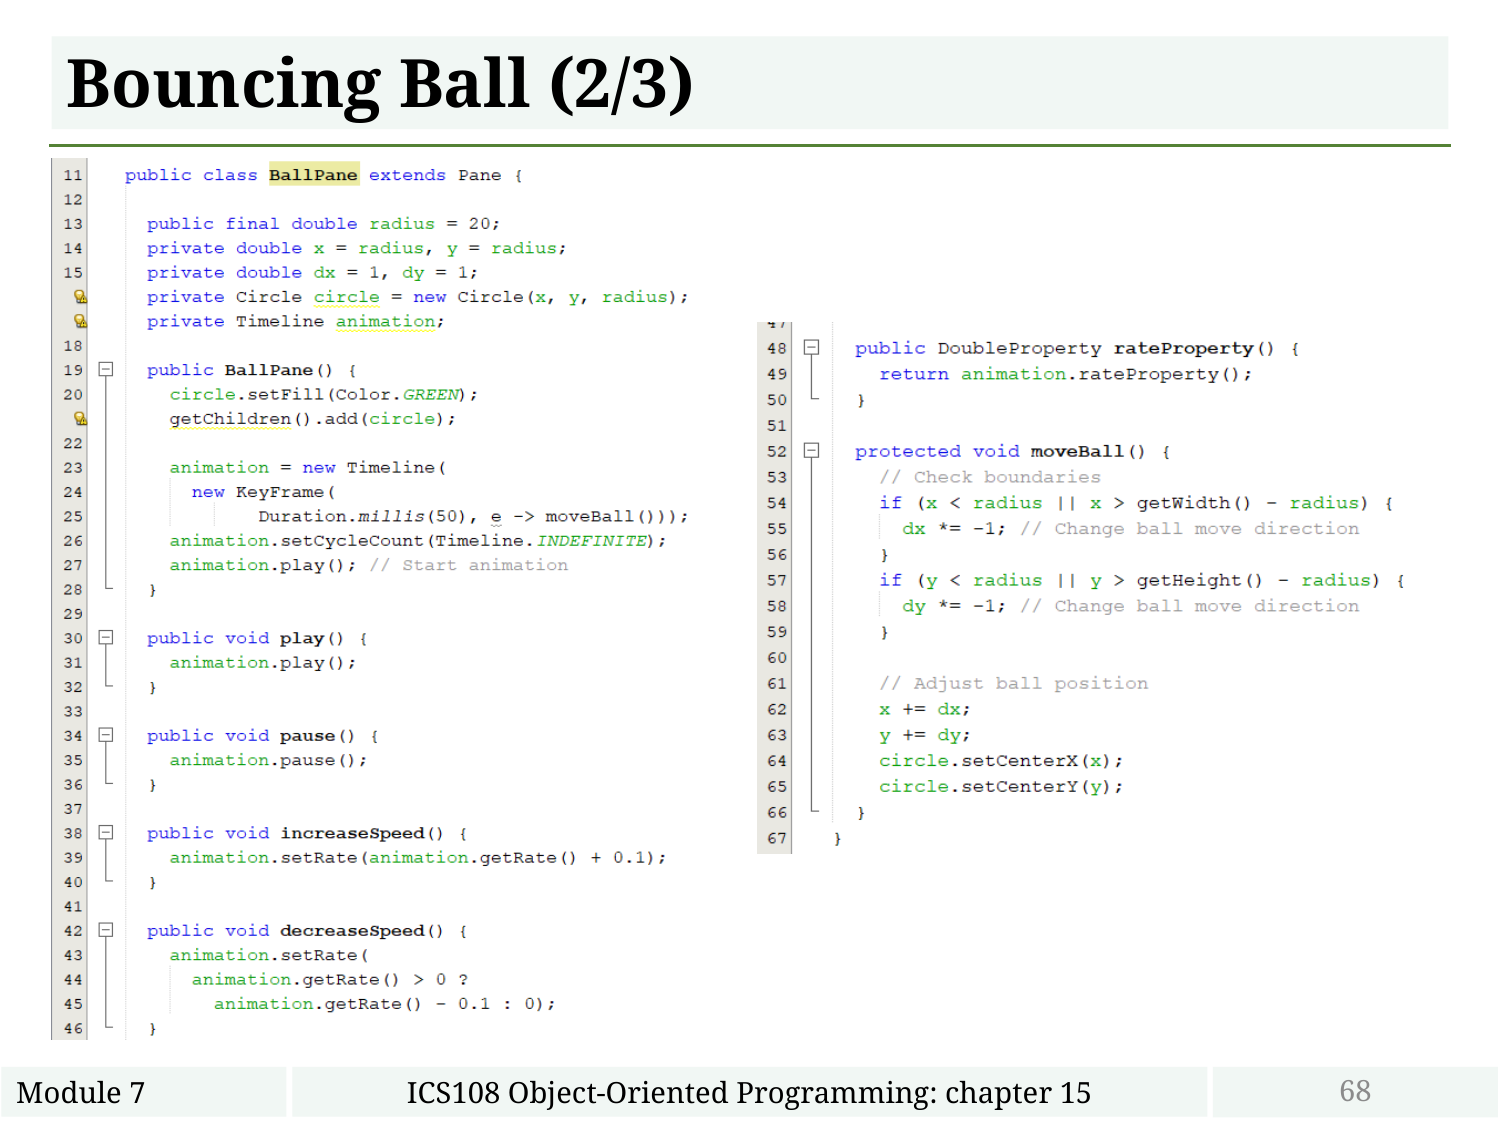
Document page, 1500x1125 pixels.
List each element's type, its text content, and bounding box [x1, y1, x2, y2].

picture [757, 322, 1423, 854]
picture [51, 158, 718, 1040]
title Bouncing Ball (2/3) [51, 36, 1449, 130]
slide_number 68 [1212, 1066, 1498, 1118]
